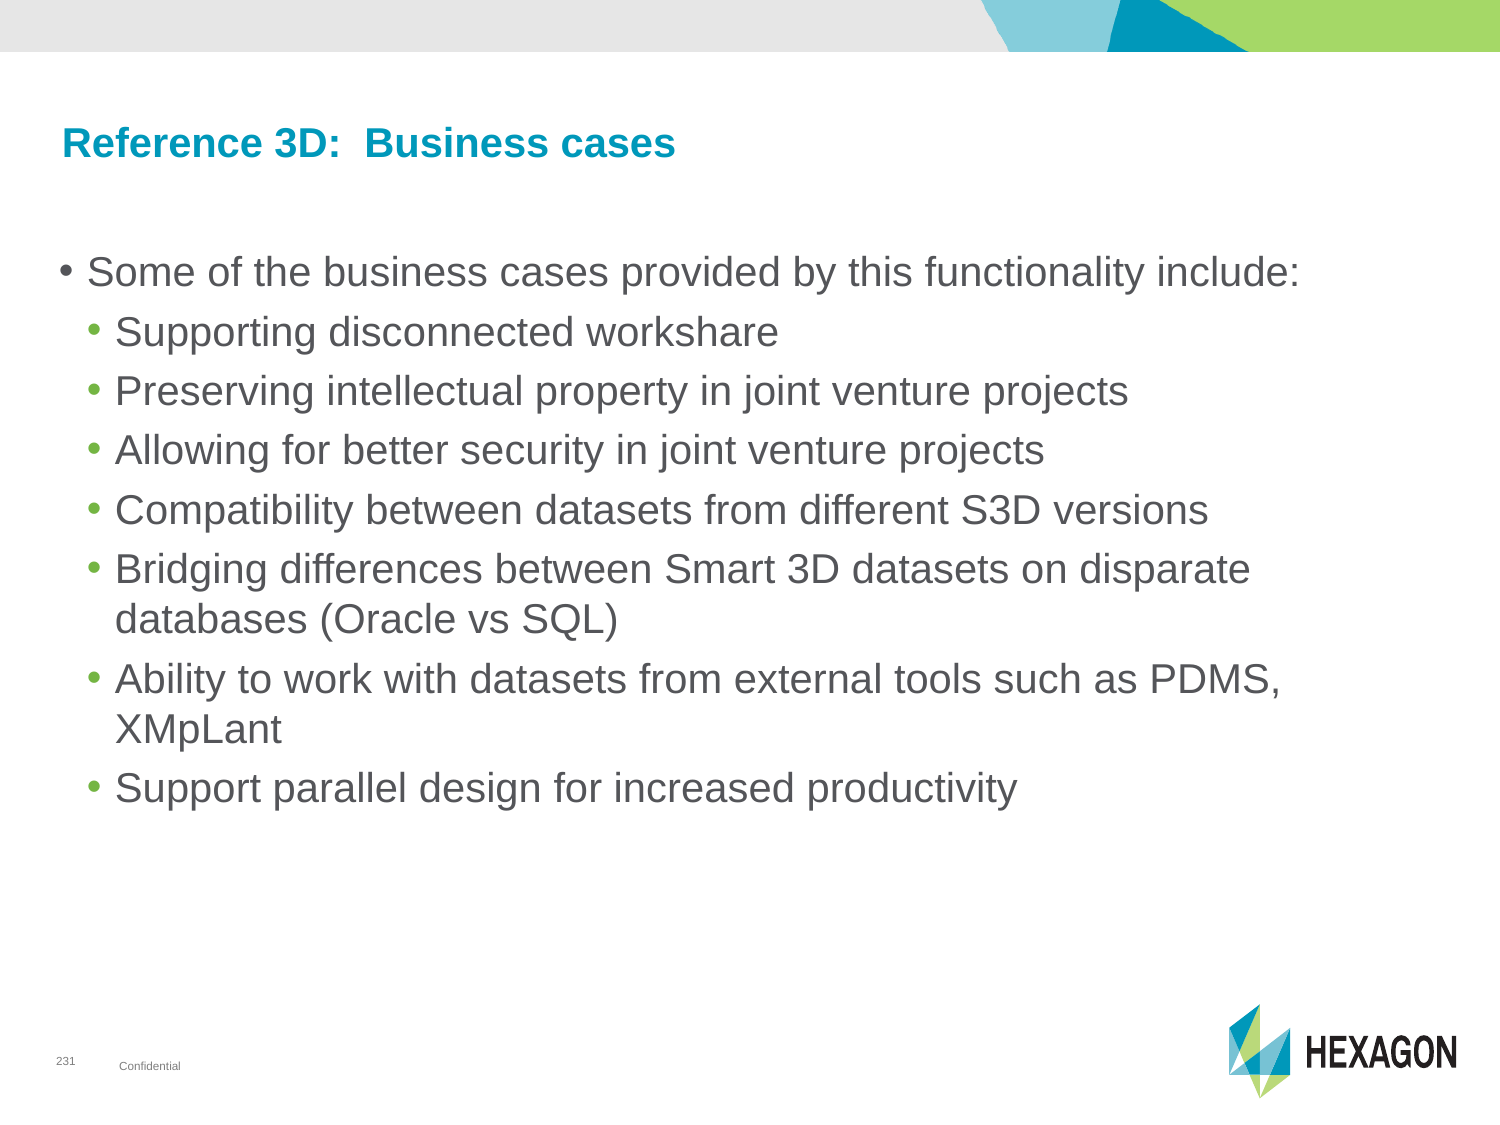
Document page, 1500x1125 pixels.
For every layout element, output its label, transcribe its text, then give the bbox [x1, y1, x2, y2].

list Some of the business cases provided by this functionality include: Supporting disconnected workshare Preserving intellectual property in joint venture projects Allowing for better security in joint venture projects Compatibility between datasets from different S3D versions Bridging differences between Smart 3D datasets on disparate databases (Oracle vs SQL) Ability to work with datasets from external tools such as PDMS, XMpLant Support parallel design for increased productivity [43, 237, 1456, 975]
picture [0, 0, 1119, 52]
title Reference 3D: Business cases [46, 106, 1456, 188]
picture [1162, 0, 1500, 52]
